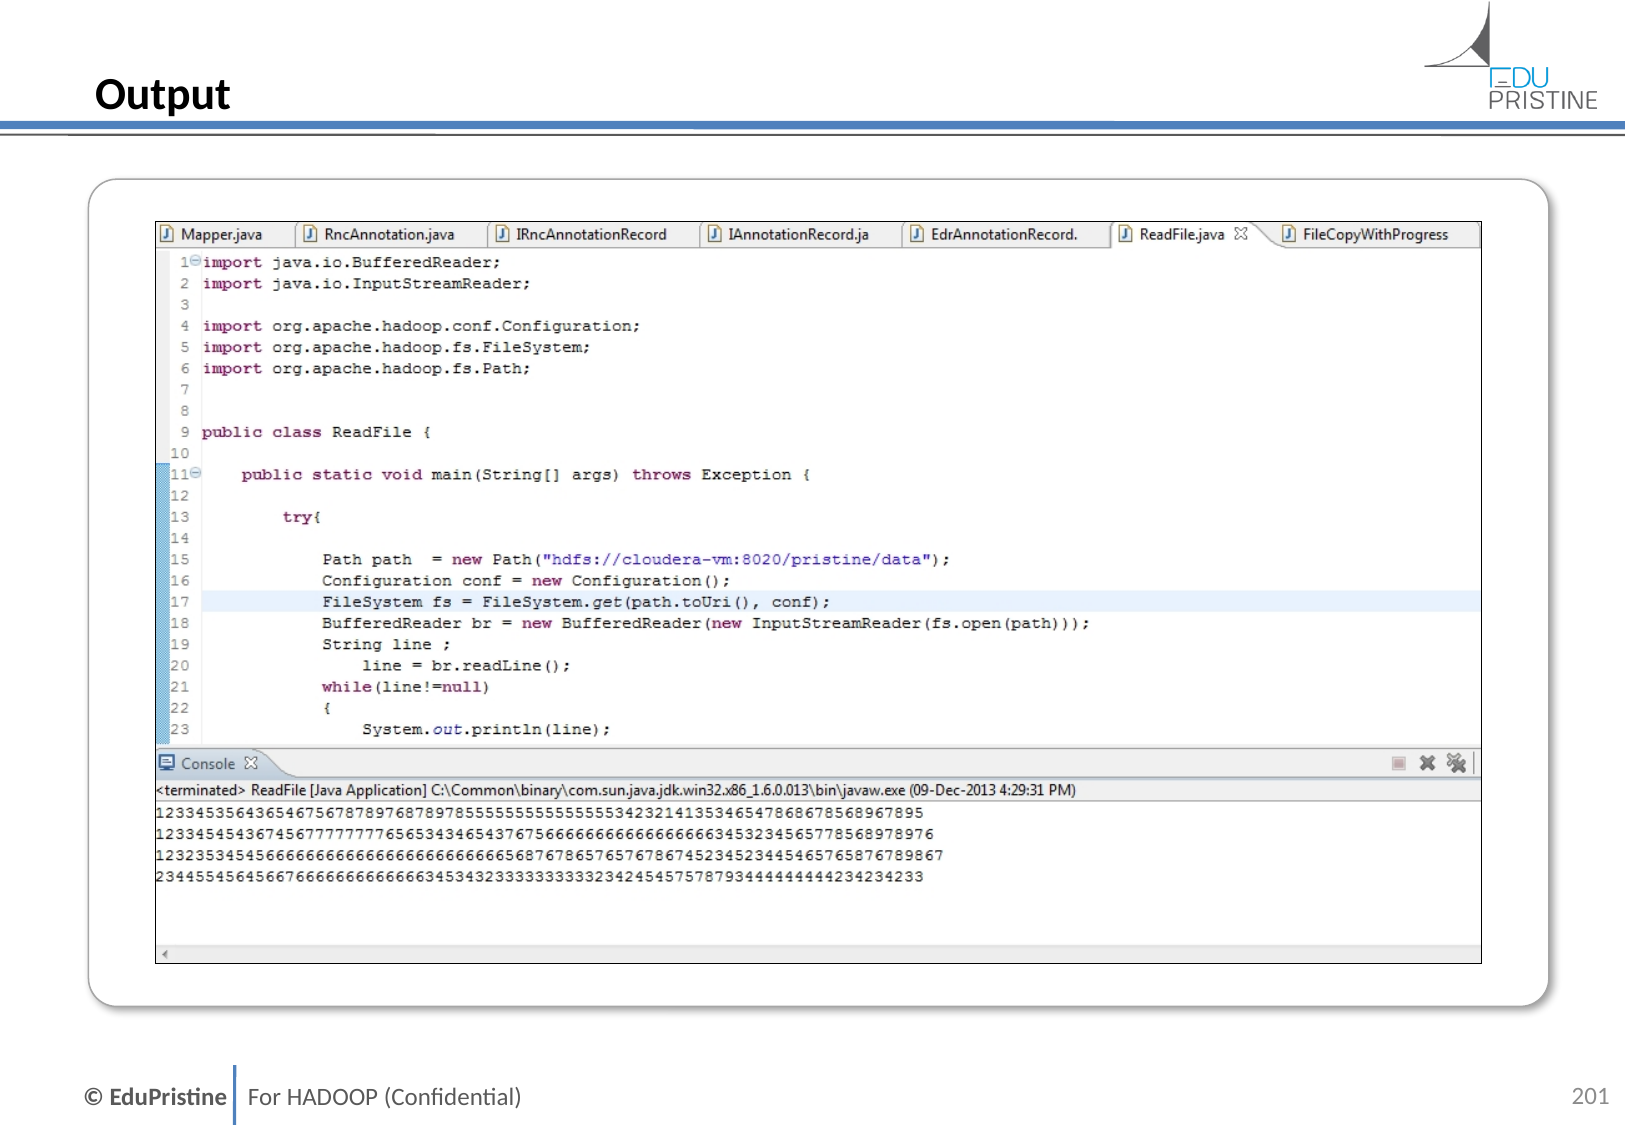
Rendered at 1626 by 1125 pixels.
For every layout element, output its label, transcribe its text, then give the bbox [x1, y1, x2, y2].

picture [1424, 1, 1597, 109]
text_box [87, 178, 1550, 1008]
slide_number 200 [1543, 1065, 1625, 1125]
title Output [87, 10, 1416, 126]
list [155, 221, 1483, 965]
